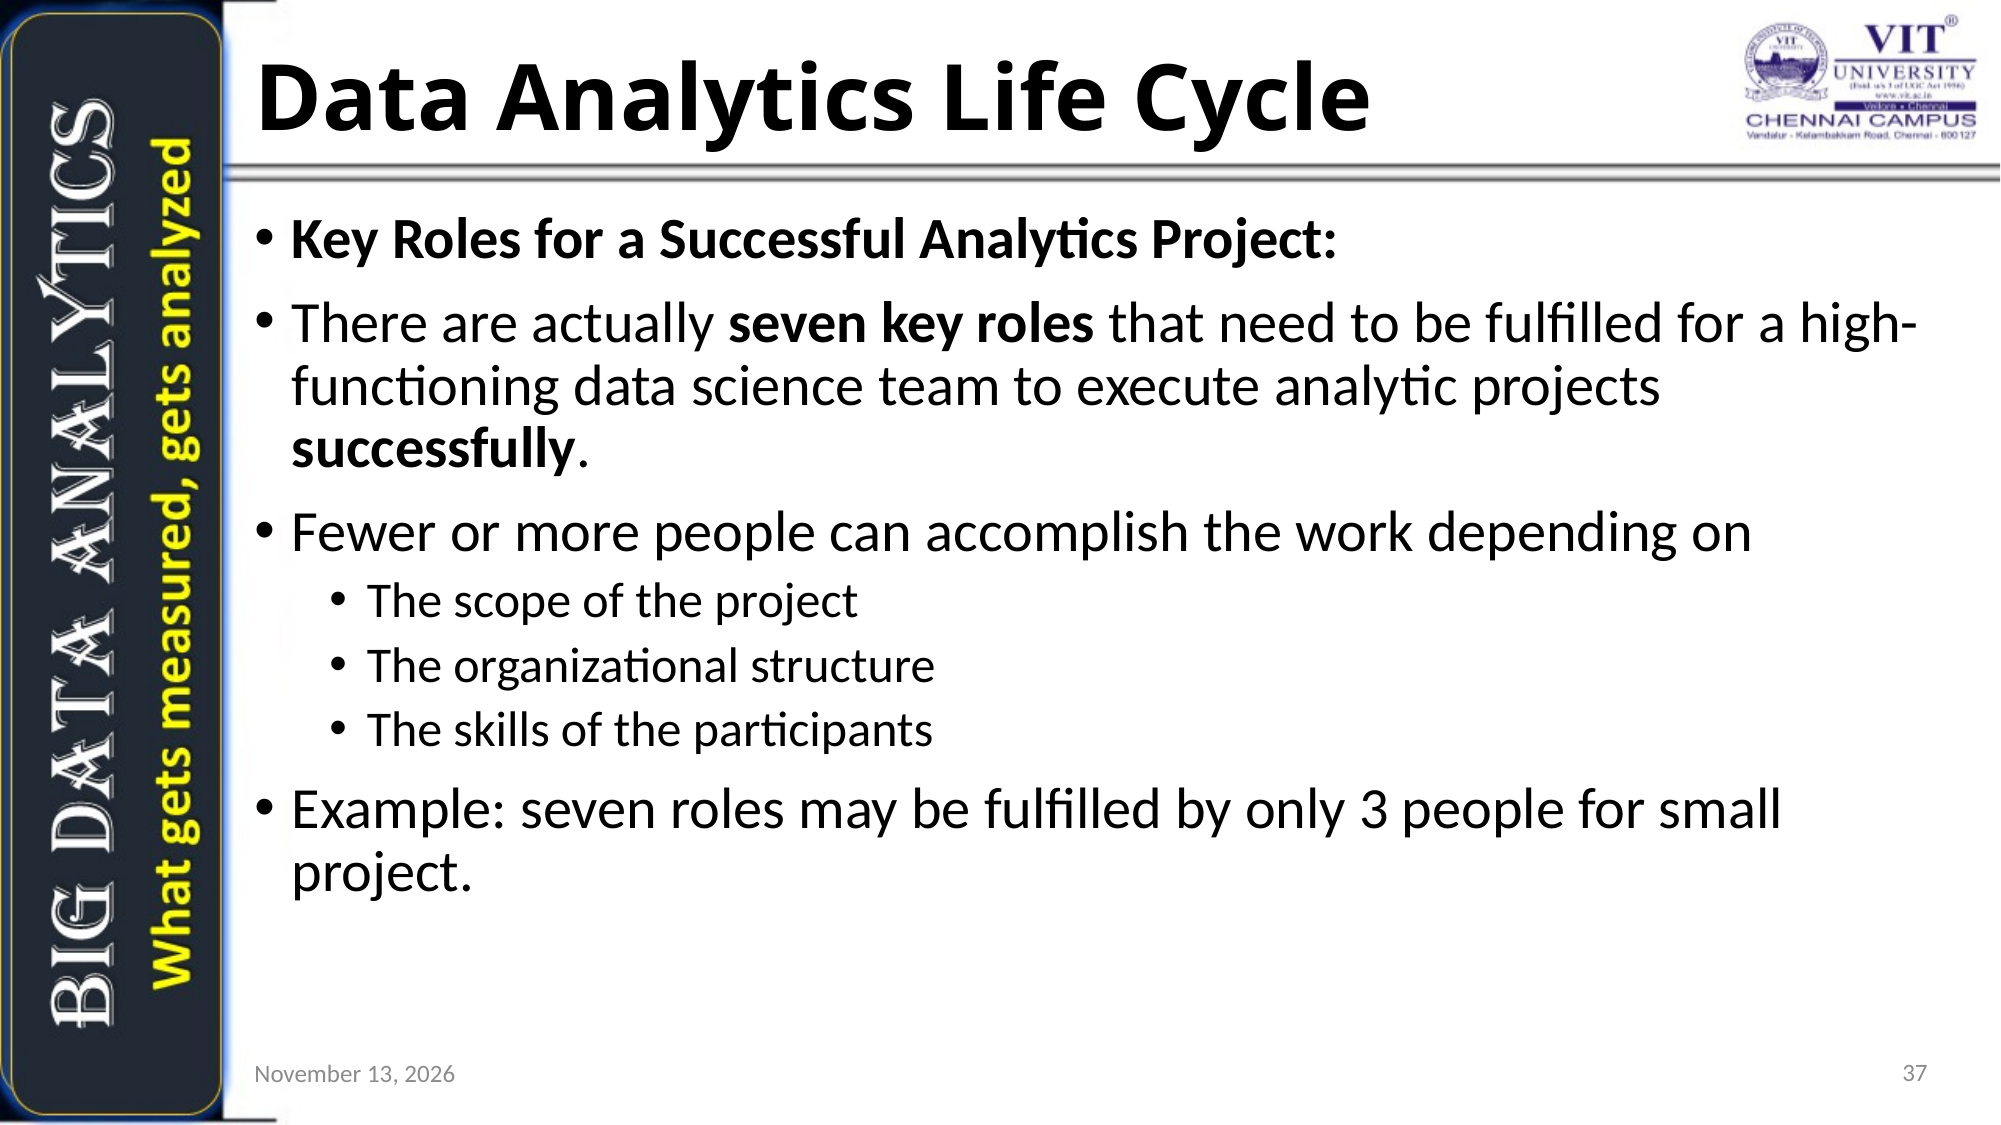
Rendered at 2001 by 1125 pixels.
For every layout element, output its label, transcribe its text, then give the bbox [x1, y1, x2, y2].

list Key Roles for a Successful Analytics Project: There are actually seven key roles that need to be fulfilled for a high-functioning data science team to execute analytic projects successfully. Fewer or more people can accomplish the work depending on The scope of the project The organizational structure The skills of the participants Example: seven roles may be fulfilled by only 3 people for small project. [239, 200, 1965, 1017]
picture [0, 0, 2001, 1125]
slide_number 37 [1778, 1040, 1943, 1103]
title Data Analytics Life Cycle [239, 35, 1725, 167]
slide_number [239, 1042, 588, 1103]
